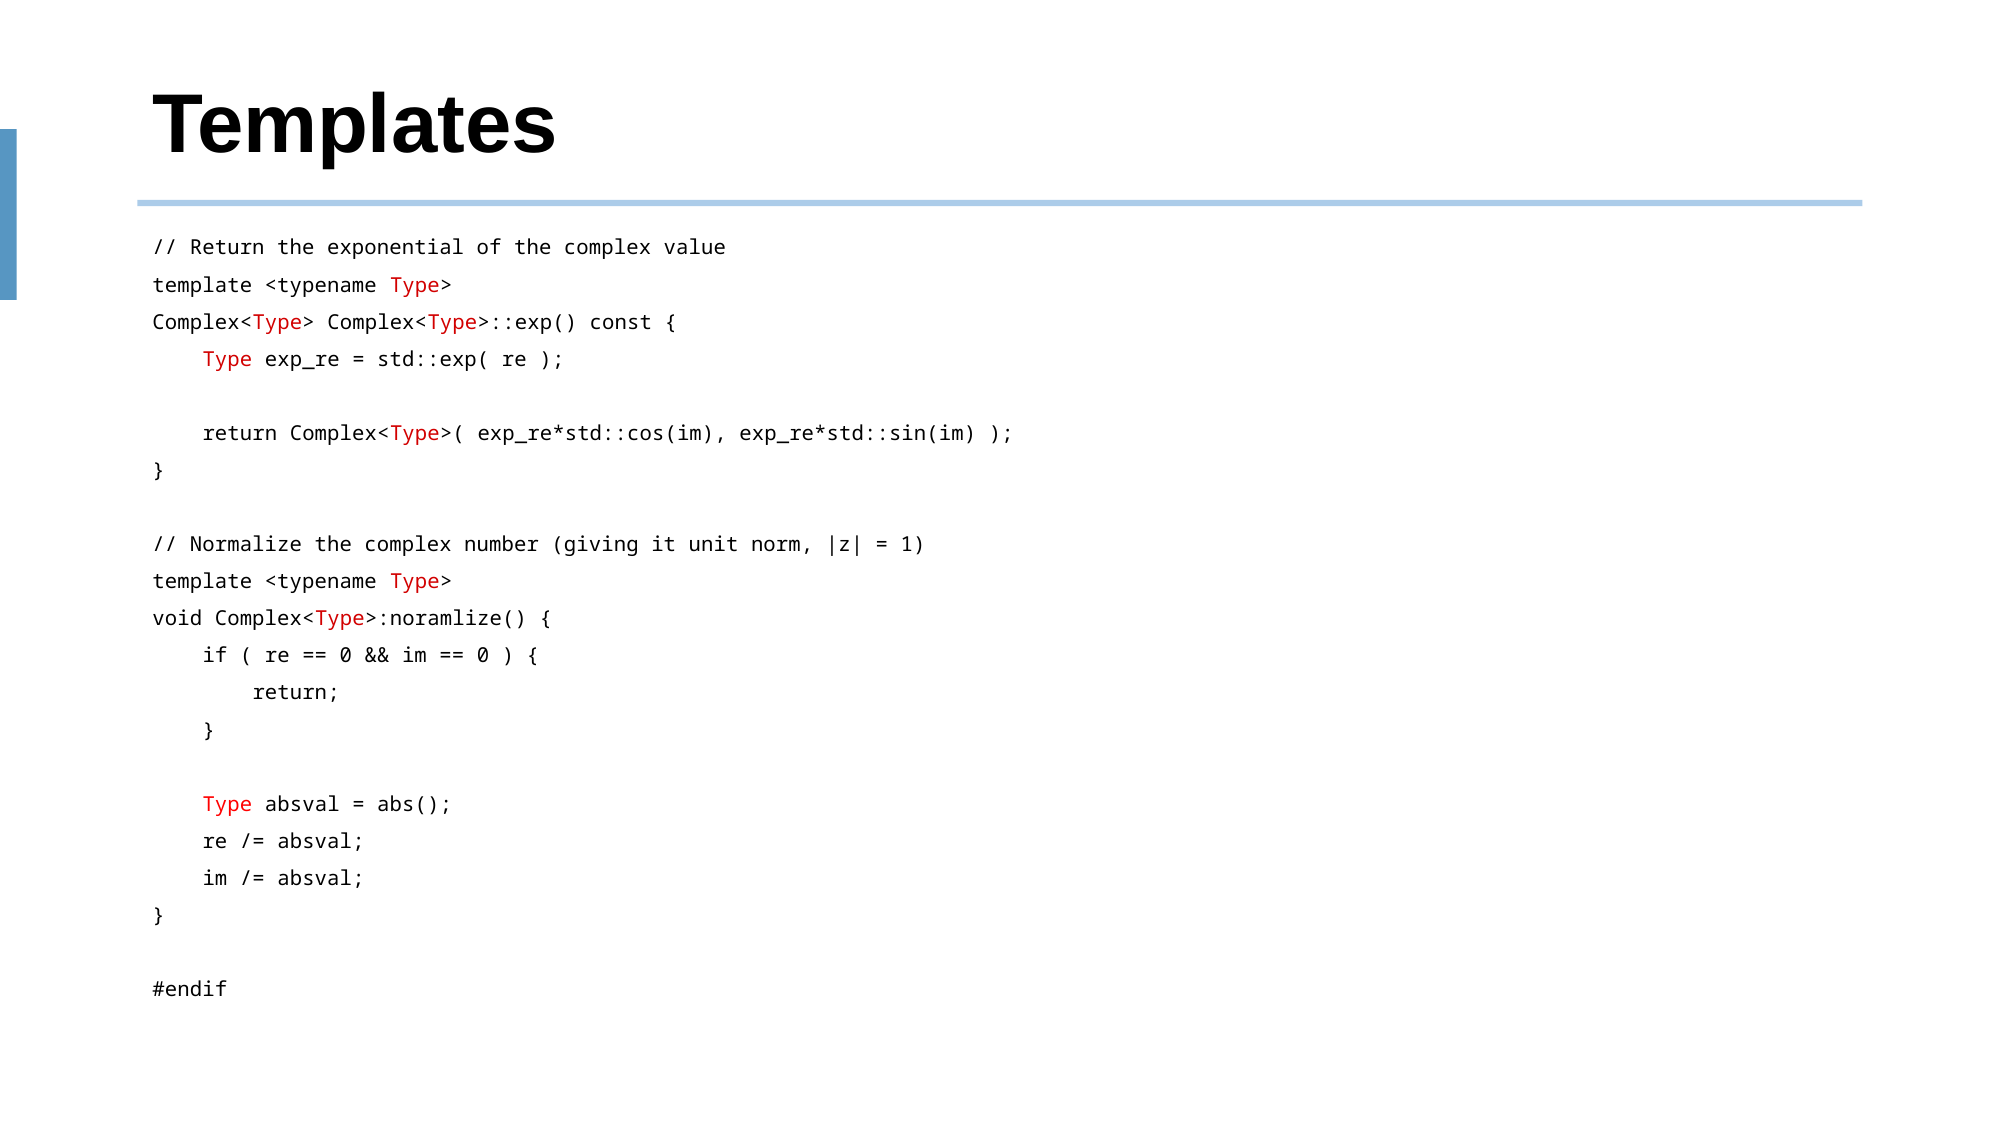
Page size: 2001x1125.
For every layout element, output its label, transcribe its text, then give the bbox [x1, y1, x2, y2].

title Templates [137, 42, 1863, 208]
list // Return the exponential of the complex value template <typename Type> Complex<Type> Complex<Type>::exp() const { Type exp_re = std::exp( re ); return Complex<Type>( exp_re*std::cos(im), exp_re*std::sin(im) ); } // Normalize the complex number (giving it unit norm, |z| = 1) template <typename Type> void Complex<Type>:noramlize() { if ( re == 0 && im == 0 ) { return; } Type absval = abs(); re /= absval; im /= absval; } #endif [137, 229, 1863, 1014]
